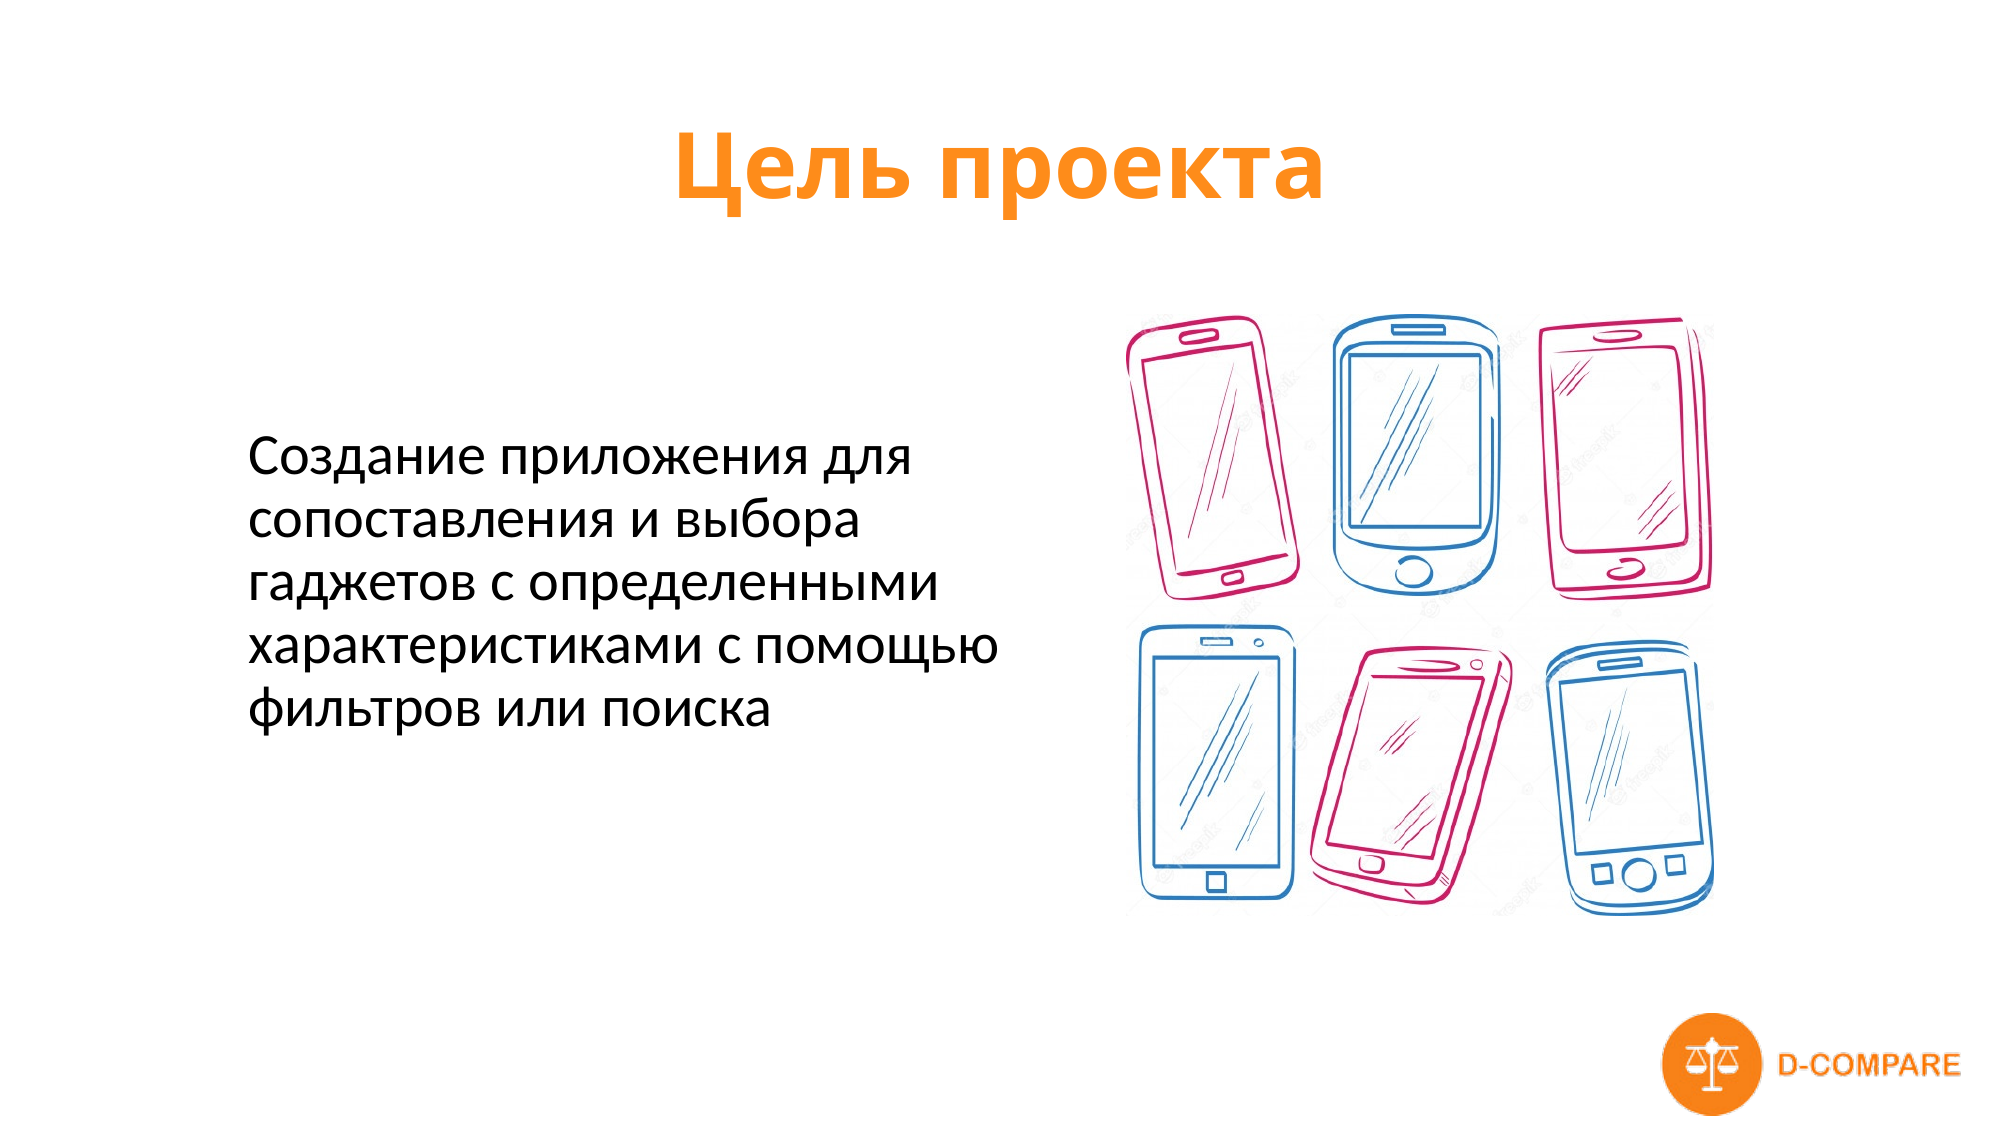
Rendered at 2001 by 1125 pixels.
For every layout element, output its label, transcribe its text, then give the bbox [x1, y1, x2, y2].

list Создание приложения для сопоставления и выбора гаджетов с определенными характеристиками с помощью фильтров или поиска [233, 417, 1032, 788]
picture [1645, 1013, 1981, 1116]
title Цель проекта [137, 59, 1863, 278]
picture [1126, 314, 1714, 916]
